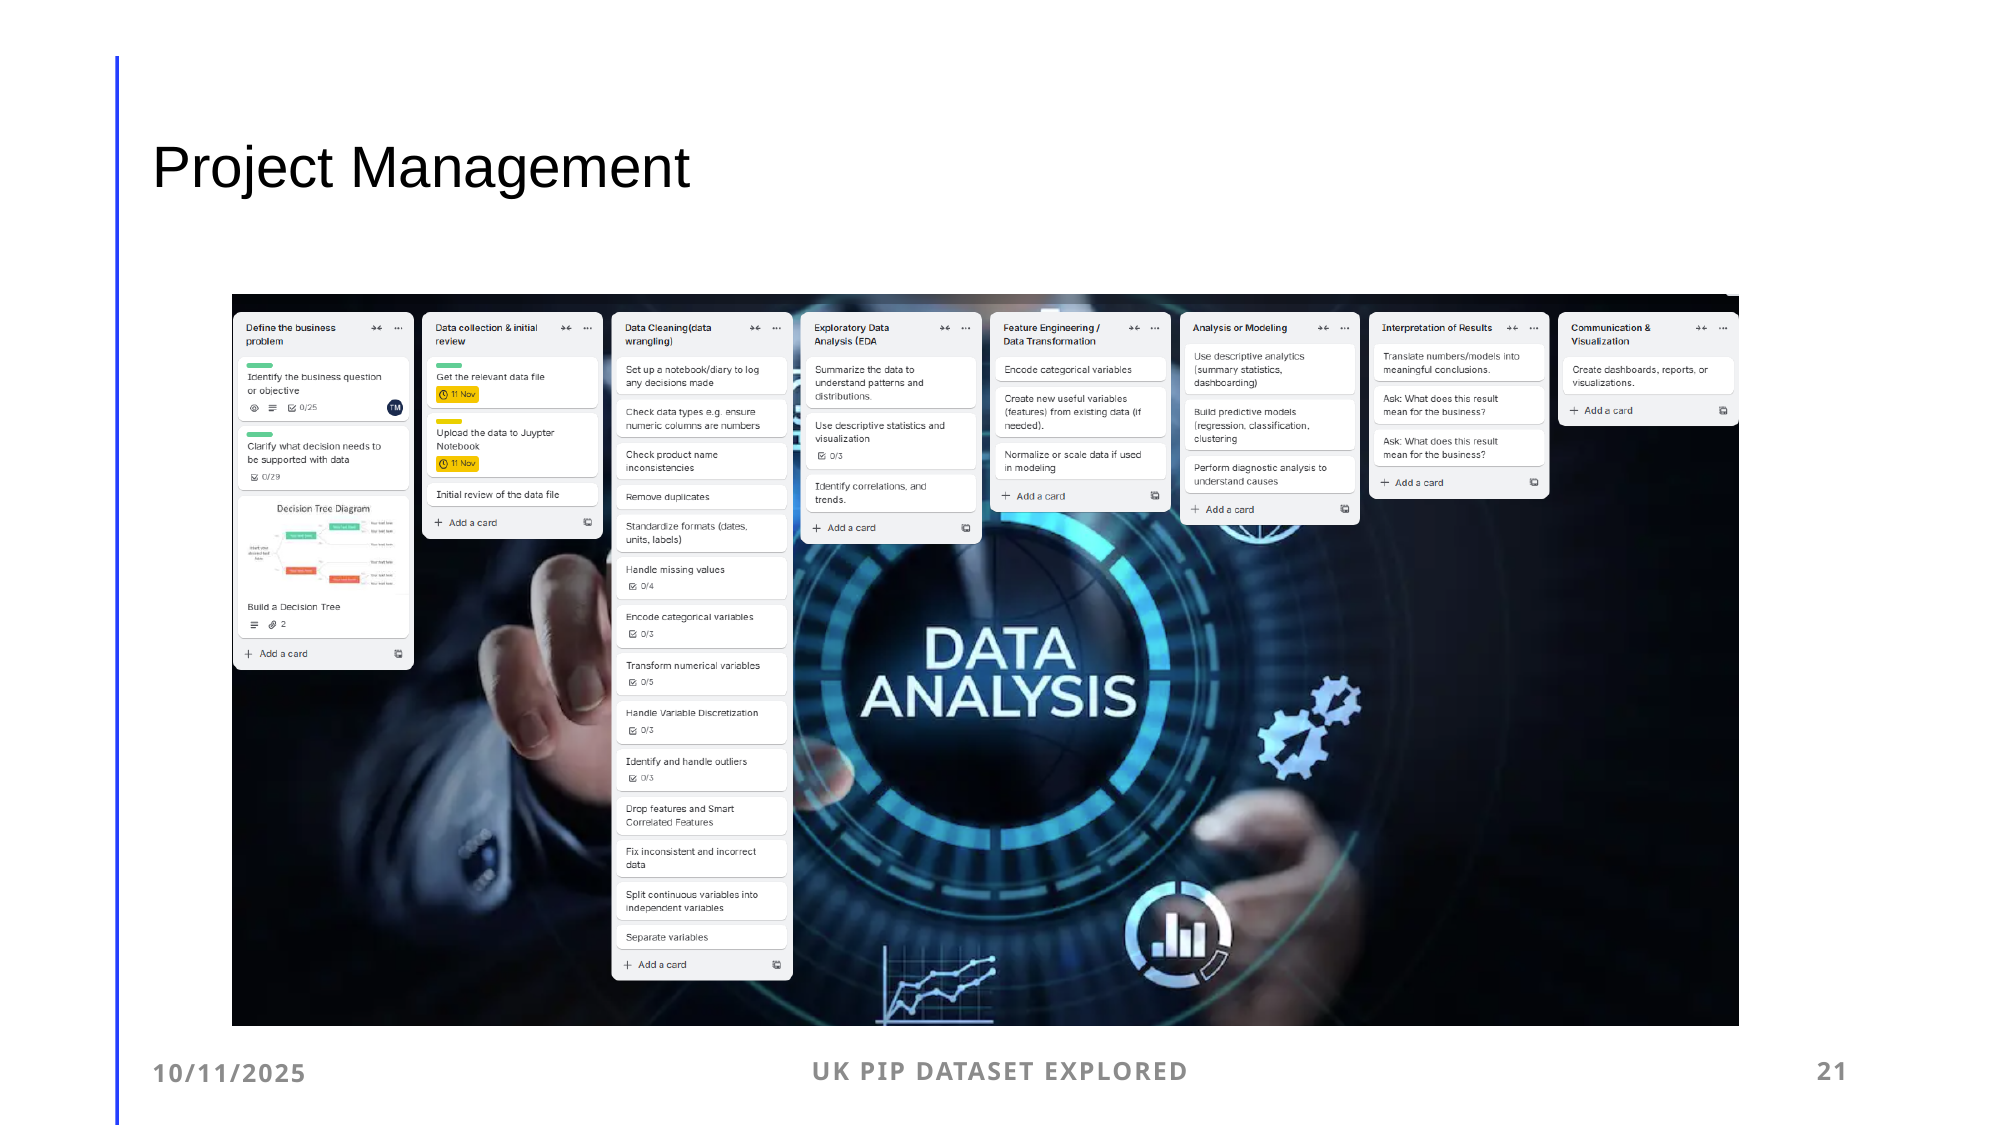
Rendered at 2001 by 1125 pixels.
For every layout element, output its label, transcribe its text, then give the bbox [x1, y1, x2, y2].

footer UK PIP Dataset Explored [662, 1042, 1338, 1103]
picture [232, 294, 1739, 1026]
title Project Management [137, 59, 1863, 278]
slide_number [137, 1042, 588, 1103]
slide_number 21 [1412, 1042, 1863, 1103]
